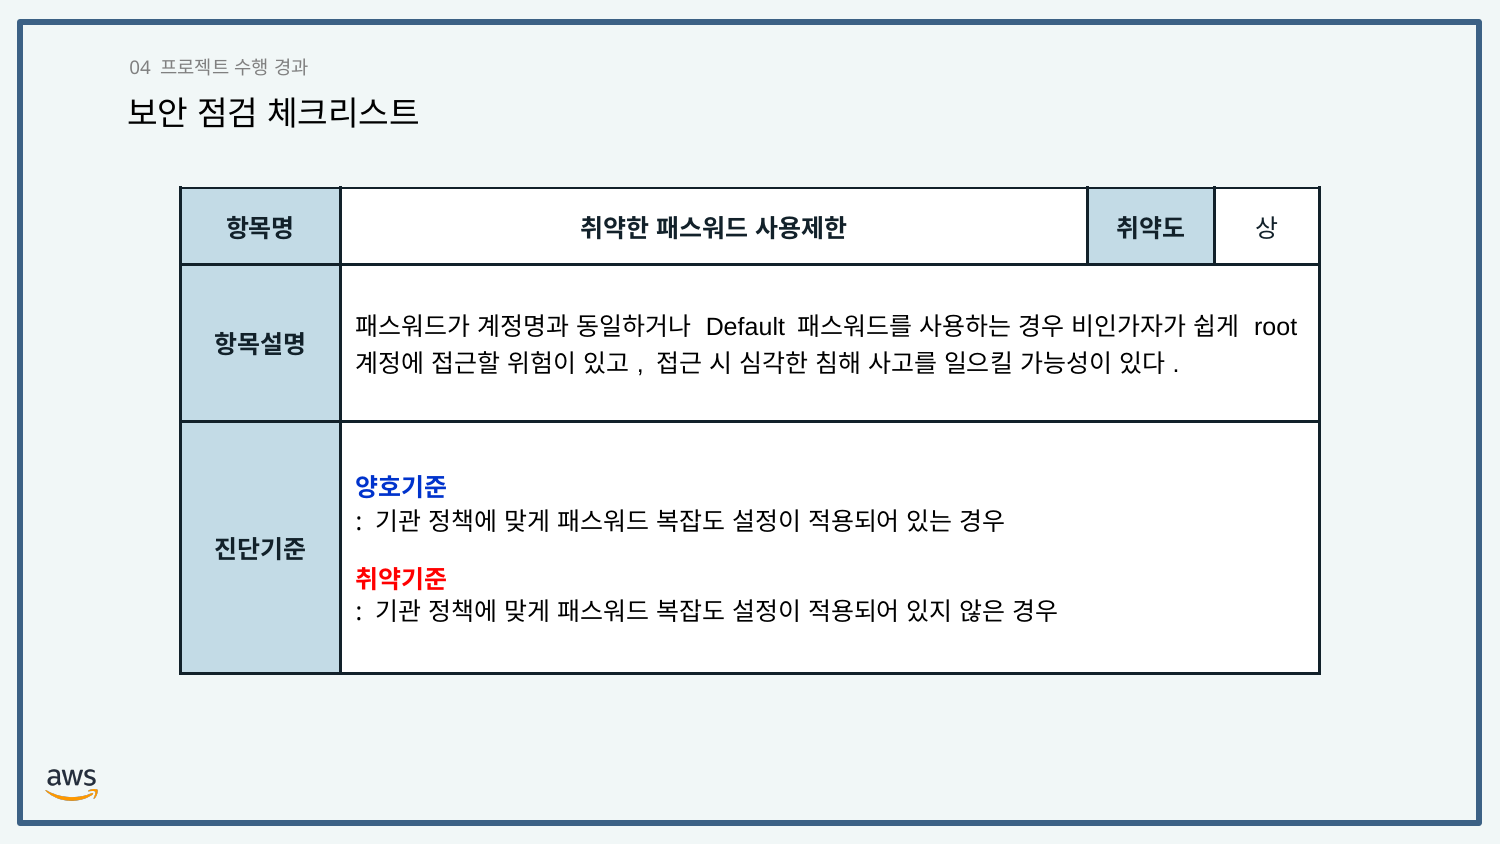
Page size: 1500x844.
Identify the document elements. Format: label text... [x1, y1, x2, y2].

table_header 취약도 [1089, 189, 1213, 263]
text_box 보안 점검 체크리스트 [112, 85, 473, 140]
table_cell 패스워드가 계정명과 동일하거나 Default 패스워드를 사용하는 경우 비인가자가 쉽게 root 계정에 접근할 위험이 있고, 접근 시 심각한 침해 사고를 일으킬 가능성이 있다. [342, 266, 1318, 420]
table_header 항목명 [182, 189, 339, 263]
table_cell 항목설명 [182, 266, 339, 420]
picture [45, 769, 98, 801]
table_header 취약한 패스워드 사용제한 [342, 189, 1086, 263]
text_box 04 프로젝트 수행 경과 [114, 40, 406, 85]
table_cell 진단기준 [182, 423, 339, 672]
table_cell 양호기준 : 기관 정책에 맞게 패스워드 복잡도 설정이 적용되어 있는 경우 취약기준 : 기관 정책에 맞게 패스워드 복잡도 설정이 적용되어 있지 않은 경우 [342, 423, 1318, 672]
table_header 상 [1216, 189, 1318, 263]
